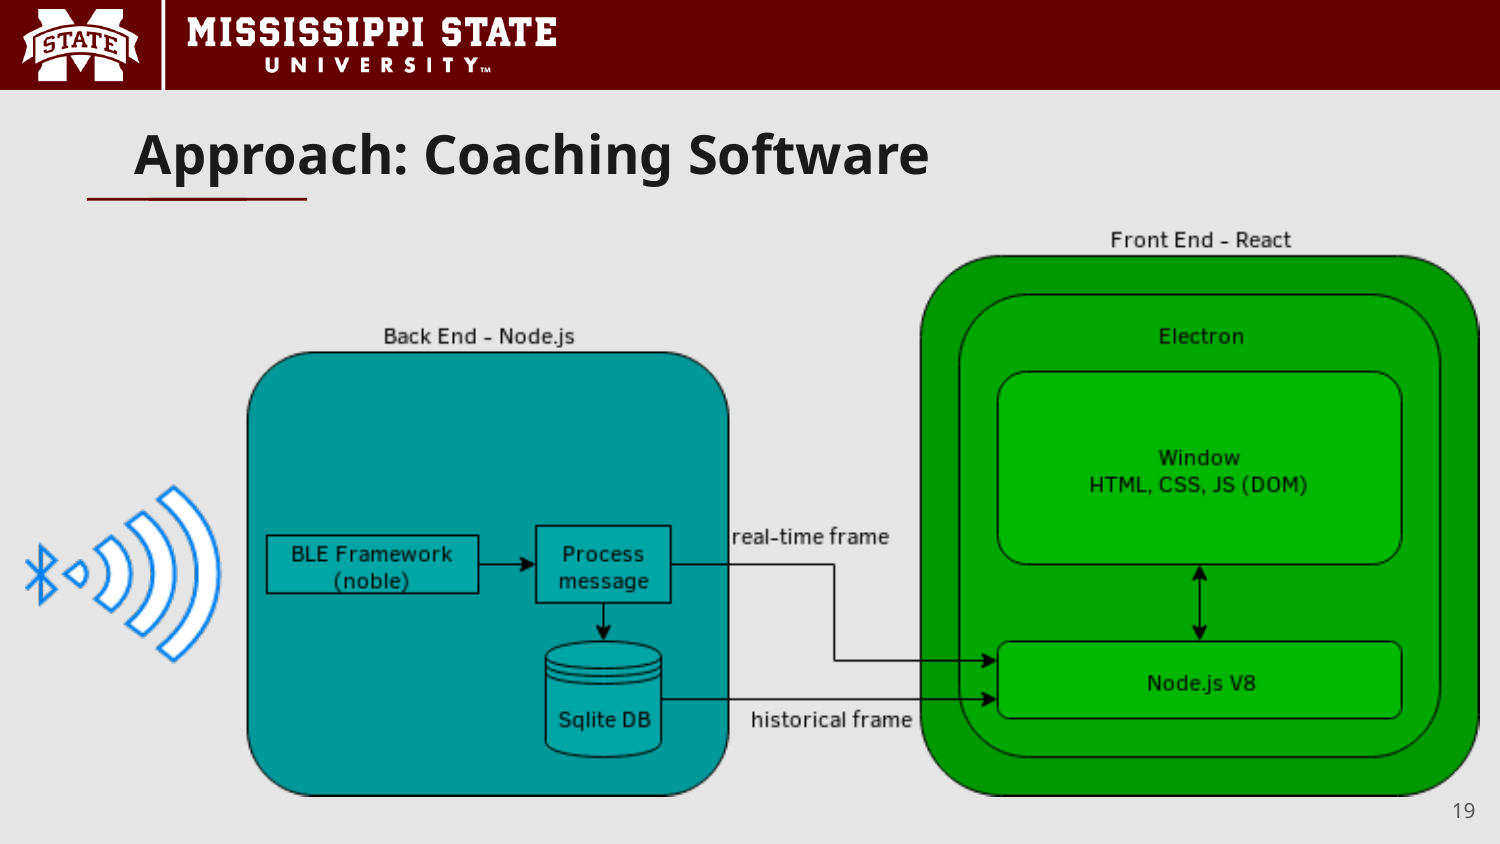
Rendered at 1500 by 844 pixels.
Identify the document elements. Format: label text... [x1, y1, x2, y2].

picture [22, 0, 556, 90]
slide_number ‹#› [1400, 779, 1491, 844]
title Approach: Coaching Software [119, 105, 1381, 193]
picture [24, 217, 1481, 797]
